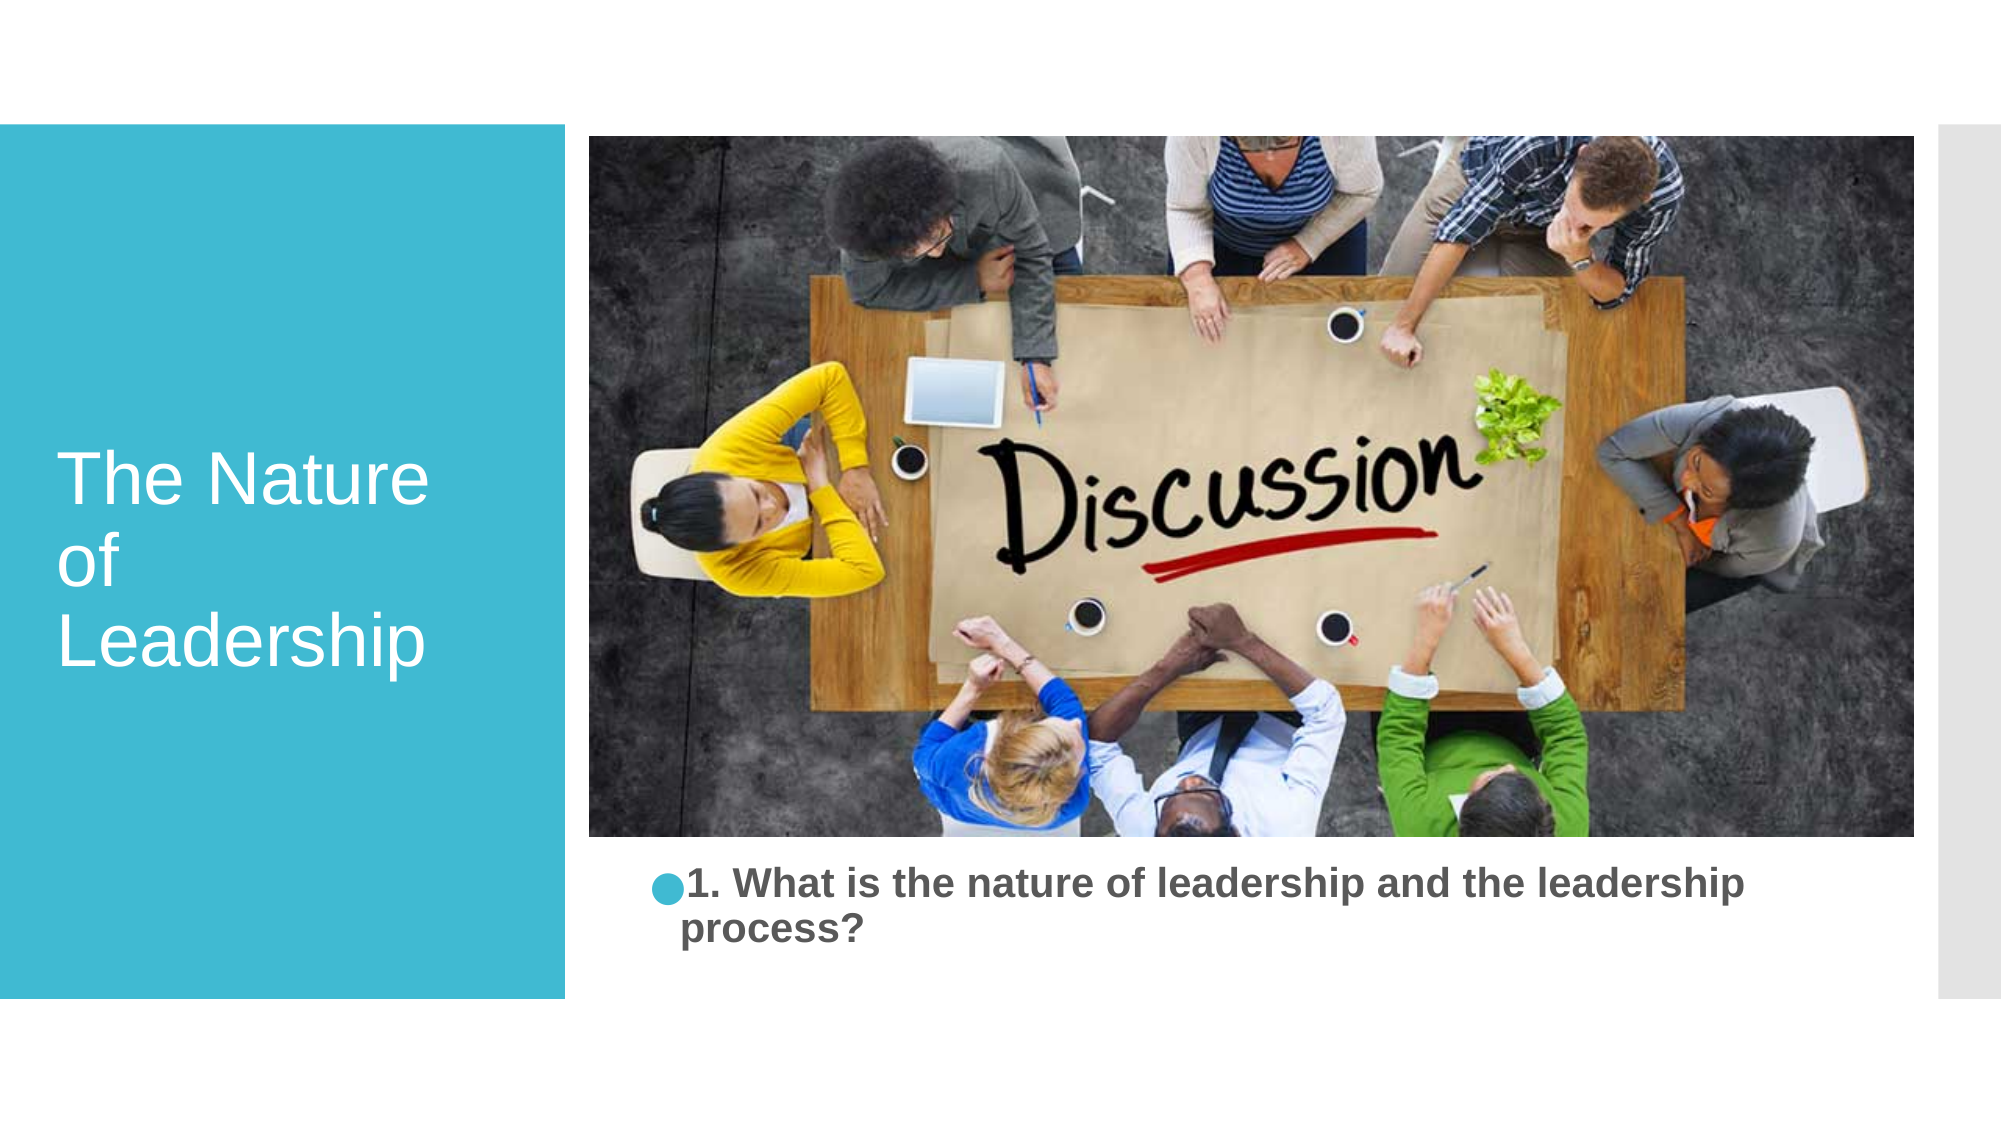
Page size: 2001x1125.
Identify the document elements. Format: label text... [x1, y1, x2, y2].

picture [588, 136, 1915, 837]
title The Nature of Leadership [41, 184, 525, 940]
list 1. What is the nature of leadership and the leadership process? [634, 844, 1835, 987]
